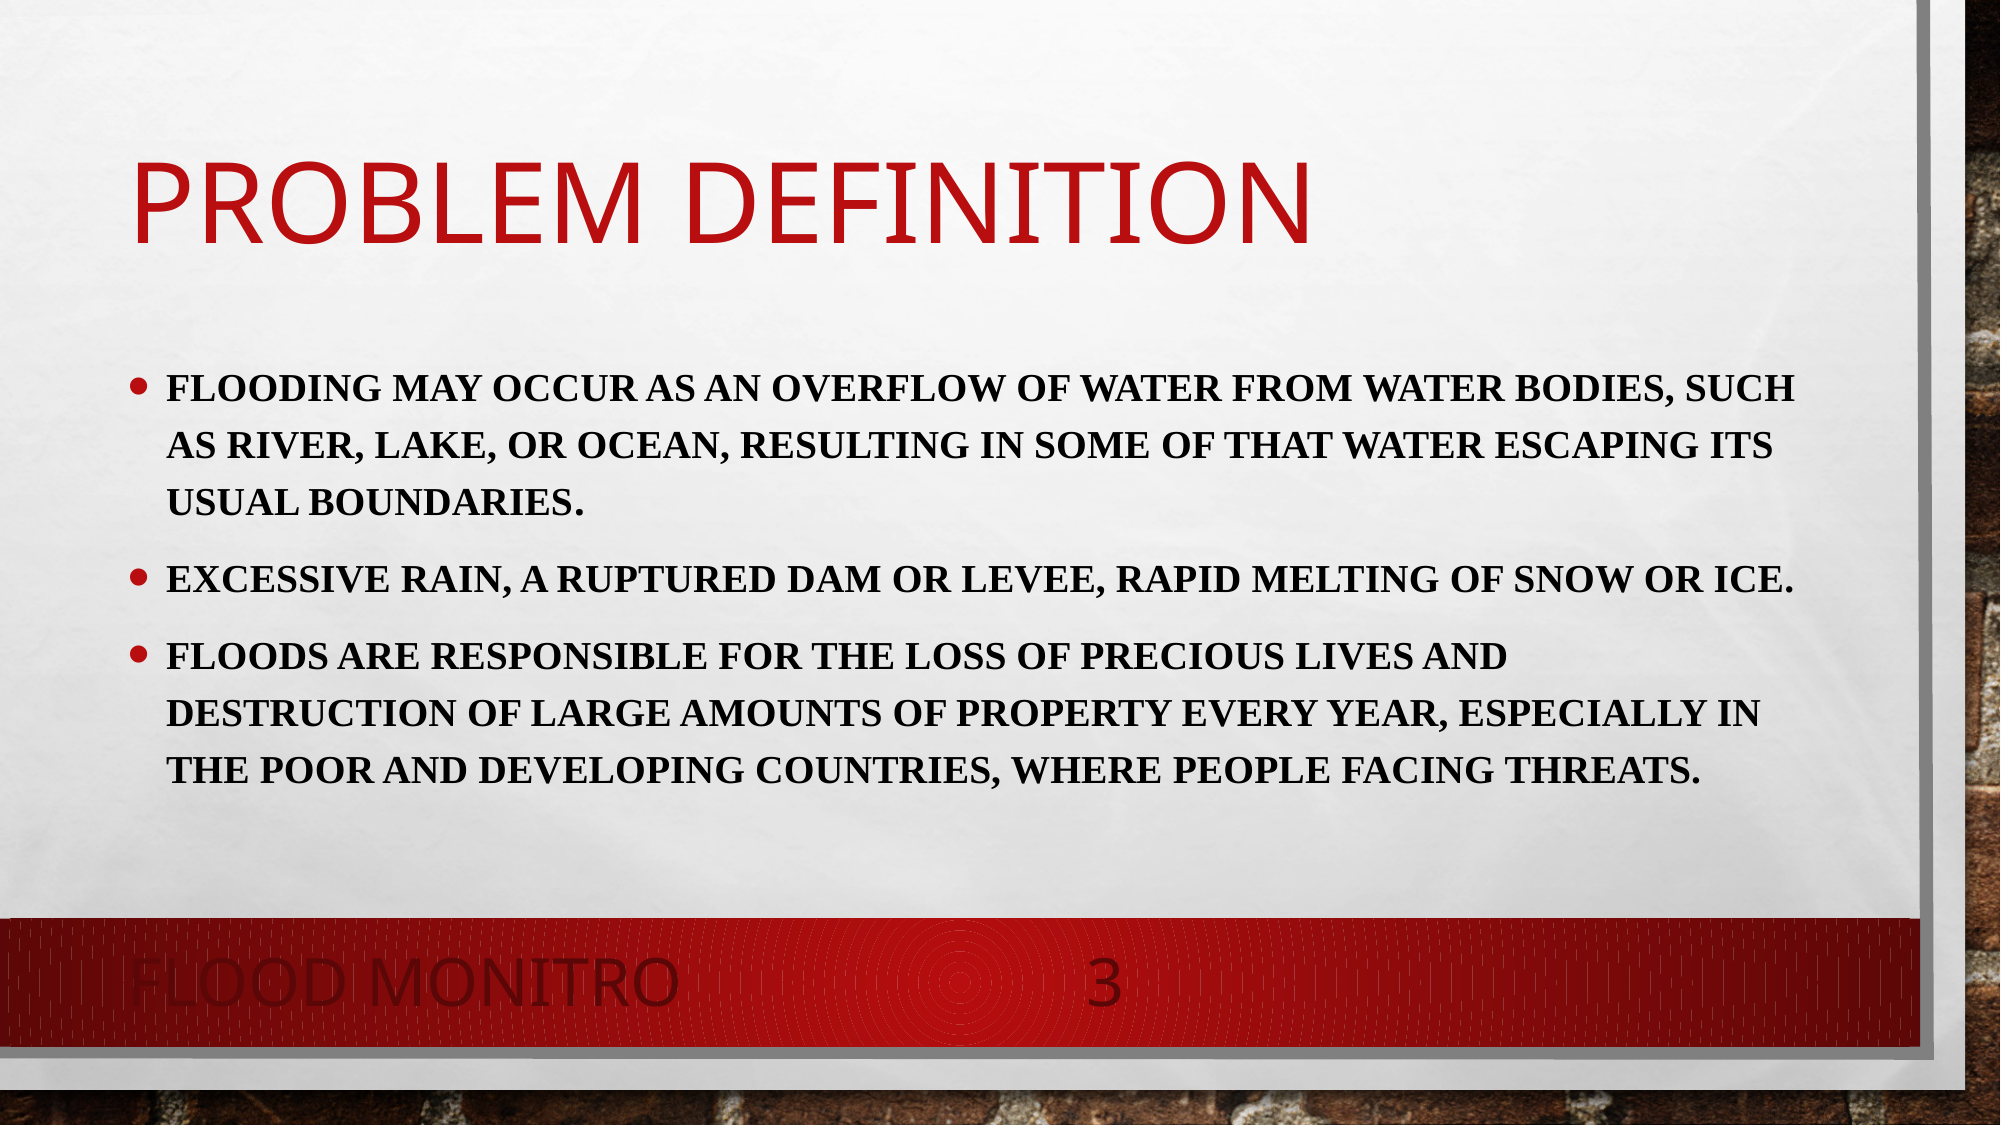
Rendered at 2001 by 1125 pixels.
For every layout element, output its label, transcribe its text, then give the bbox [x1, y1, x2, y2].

picture [0, 0, 2000, 1125]
list Flooding may occur as an overflow of water from water bodies, such as river, lake, or ocean, resulting in some of that water escaping its usual boundaries. Excessive rain, a ruptured dam or levee, rapid melting of snow or ice. Floods are responsible for the loss of precious lives and destruction of large amounts of property every year, especially in the poor and developing countries, where people facing threats. [112, 338, 1818, 882]
slide_number 3 [1031, 944, 1181, 1027]
title Problem definition [112, 112, 1818, 302]
footer FLOOD MONITRO [112, 944, 1015, 1027]
